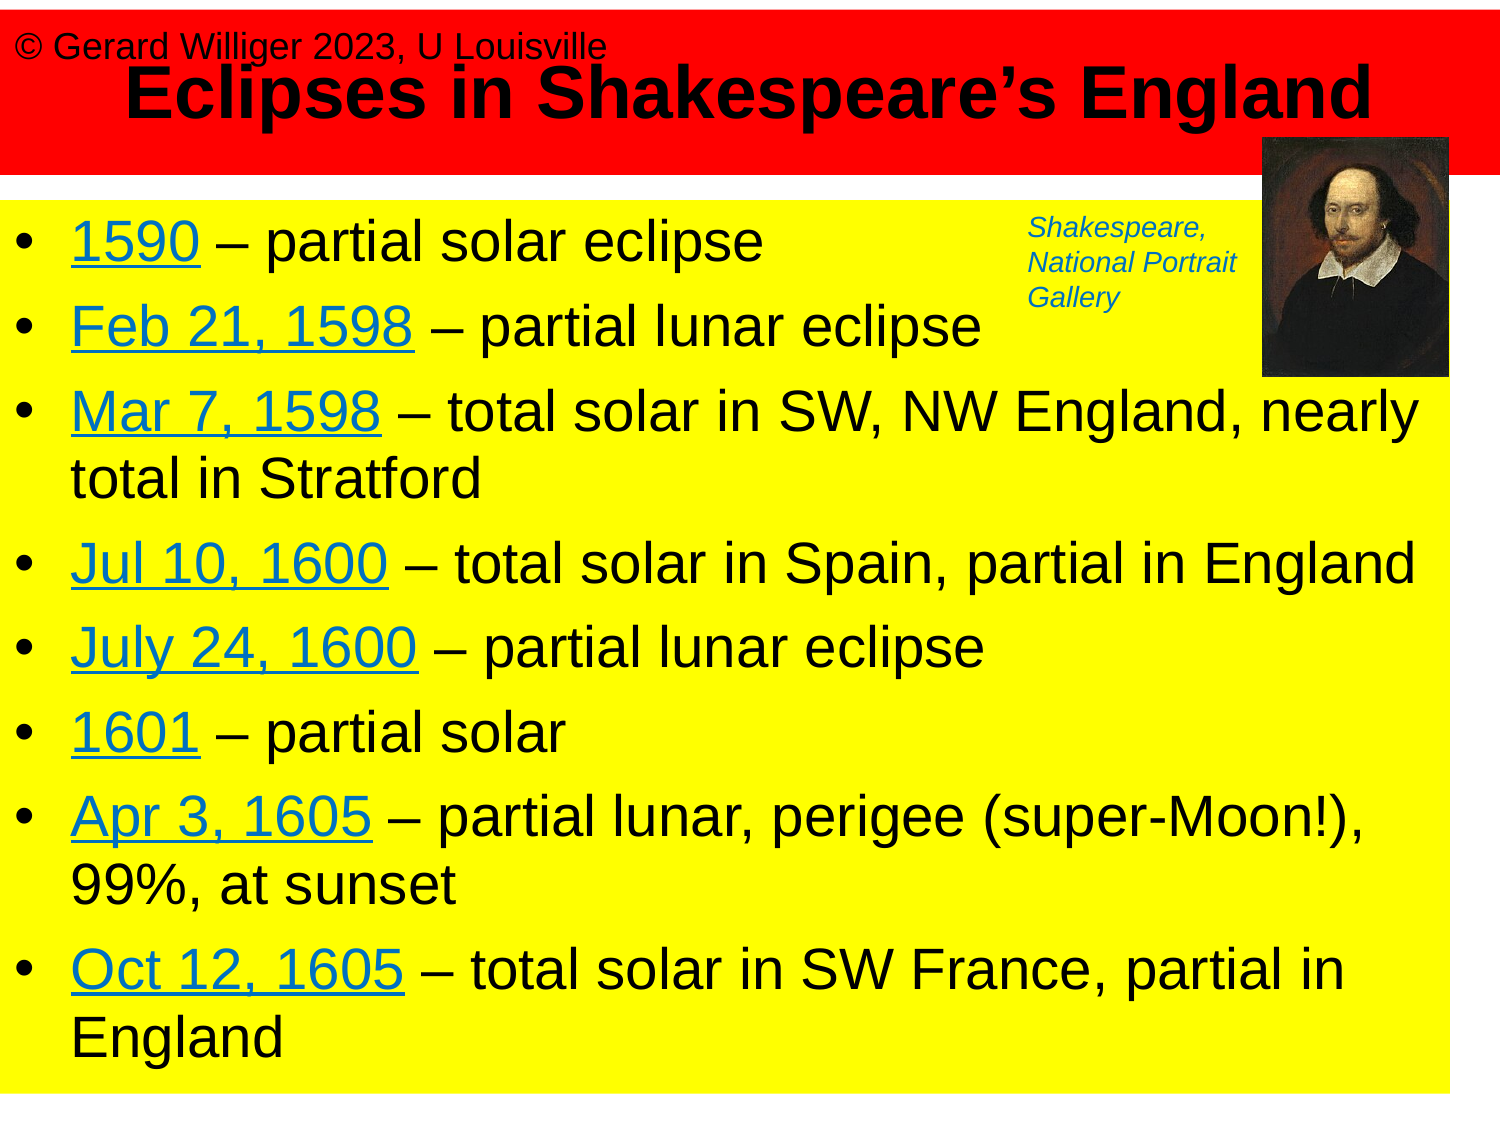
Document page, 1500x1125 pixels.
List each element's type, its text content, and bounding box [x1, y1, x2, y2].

text_box © Gerard Williger 2023, U Louisville [0, 14, 638, 75]
title Eclipses in Shakespeare’s England [0, 9, 1500, 175]
list 1590 – partial solar eclipse Feb 21, 1598 – partial lunar eclipse Mar 7, 1598 – total solar in SW, NW England, nearly total in Stratford Jul 10, 1600 – total solar in Spain, partial in England July 24, 1600 – partial lunar eclipse 1601 – partial solar Apr 3, 1605 – partial lunar, perigee (super-Moon!), 99%, at sunset Oct 12, 1605 – total solar in SW France, partial in England [0, 200, 1450, 1094]
picture [1262, 137, 1449, 377]
text_box Shakespeare, National Portrait Gallery [1012, 201, 1257, 321]
